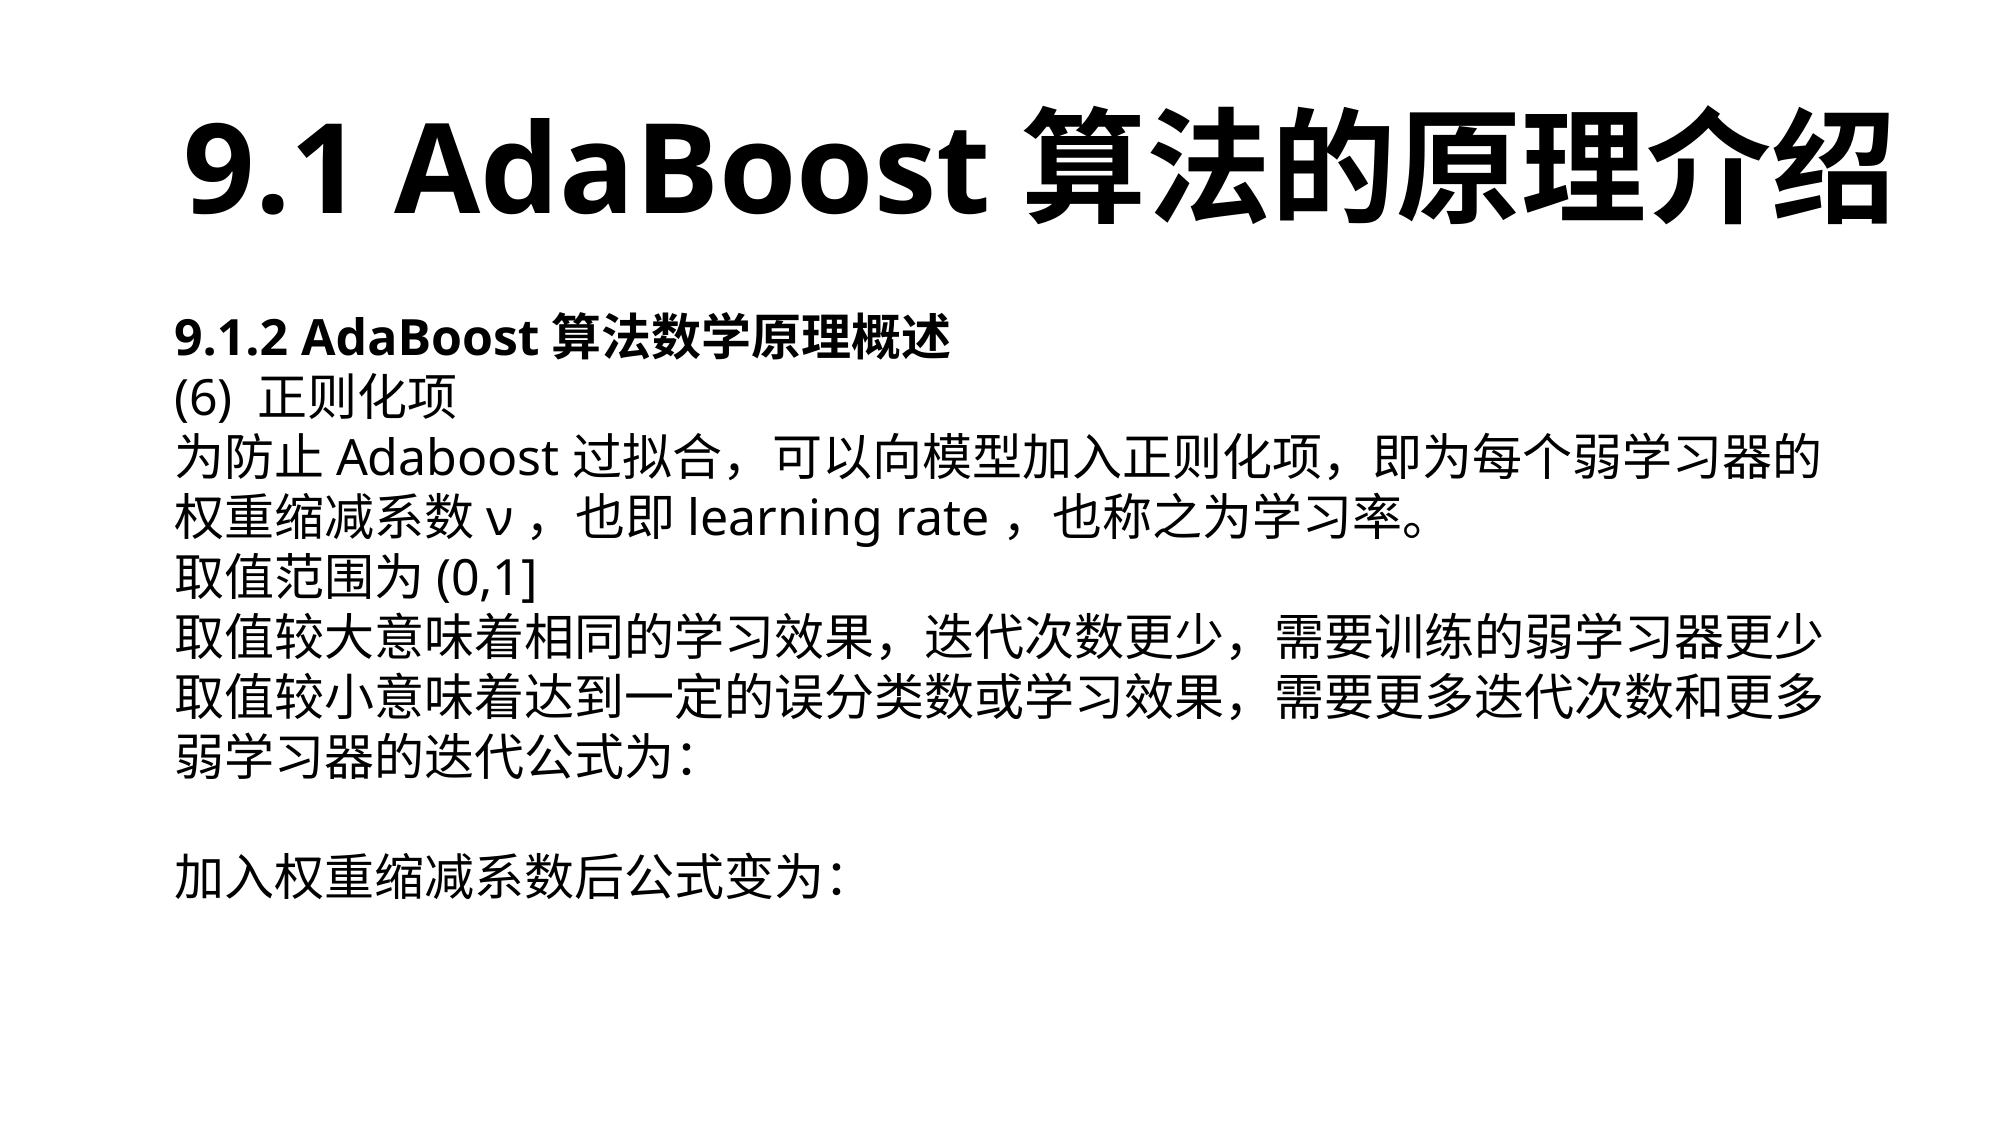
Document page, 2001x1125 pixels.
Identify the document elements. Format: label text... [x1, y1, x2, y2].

text_box 9.1 AdaBoost算法的原理介绍 [168, 81, 1912, 247]
